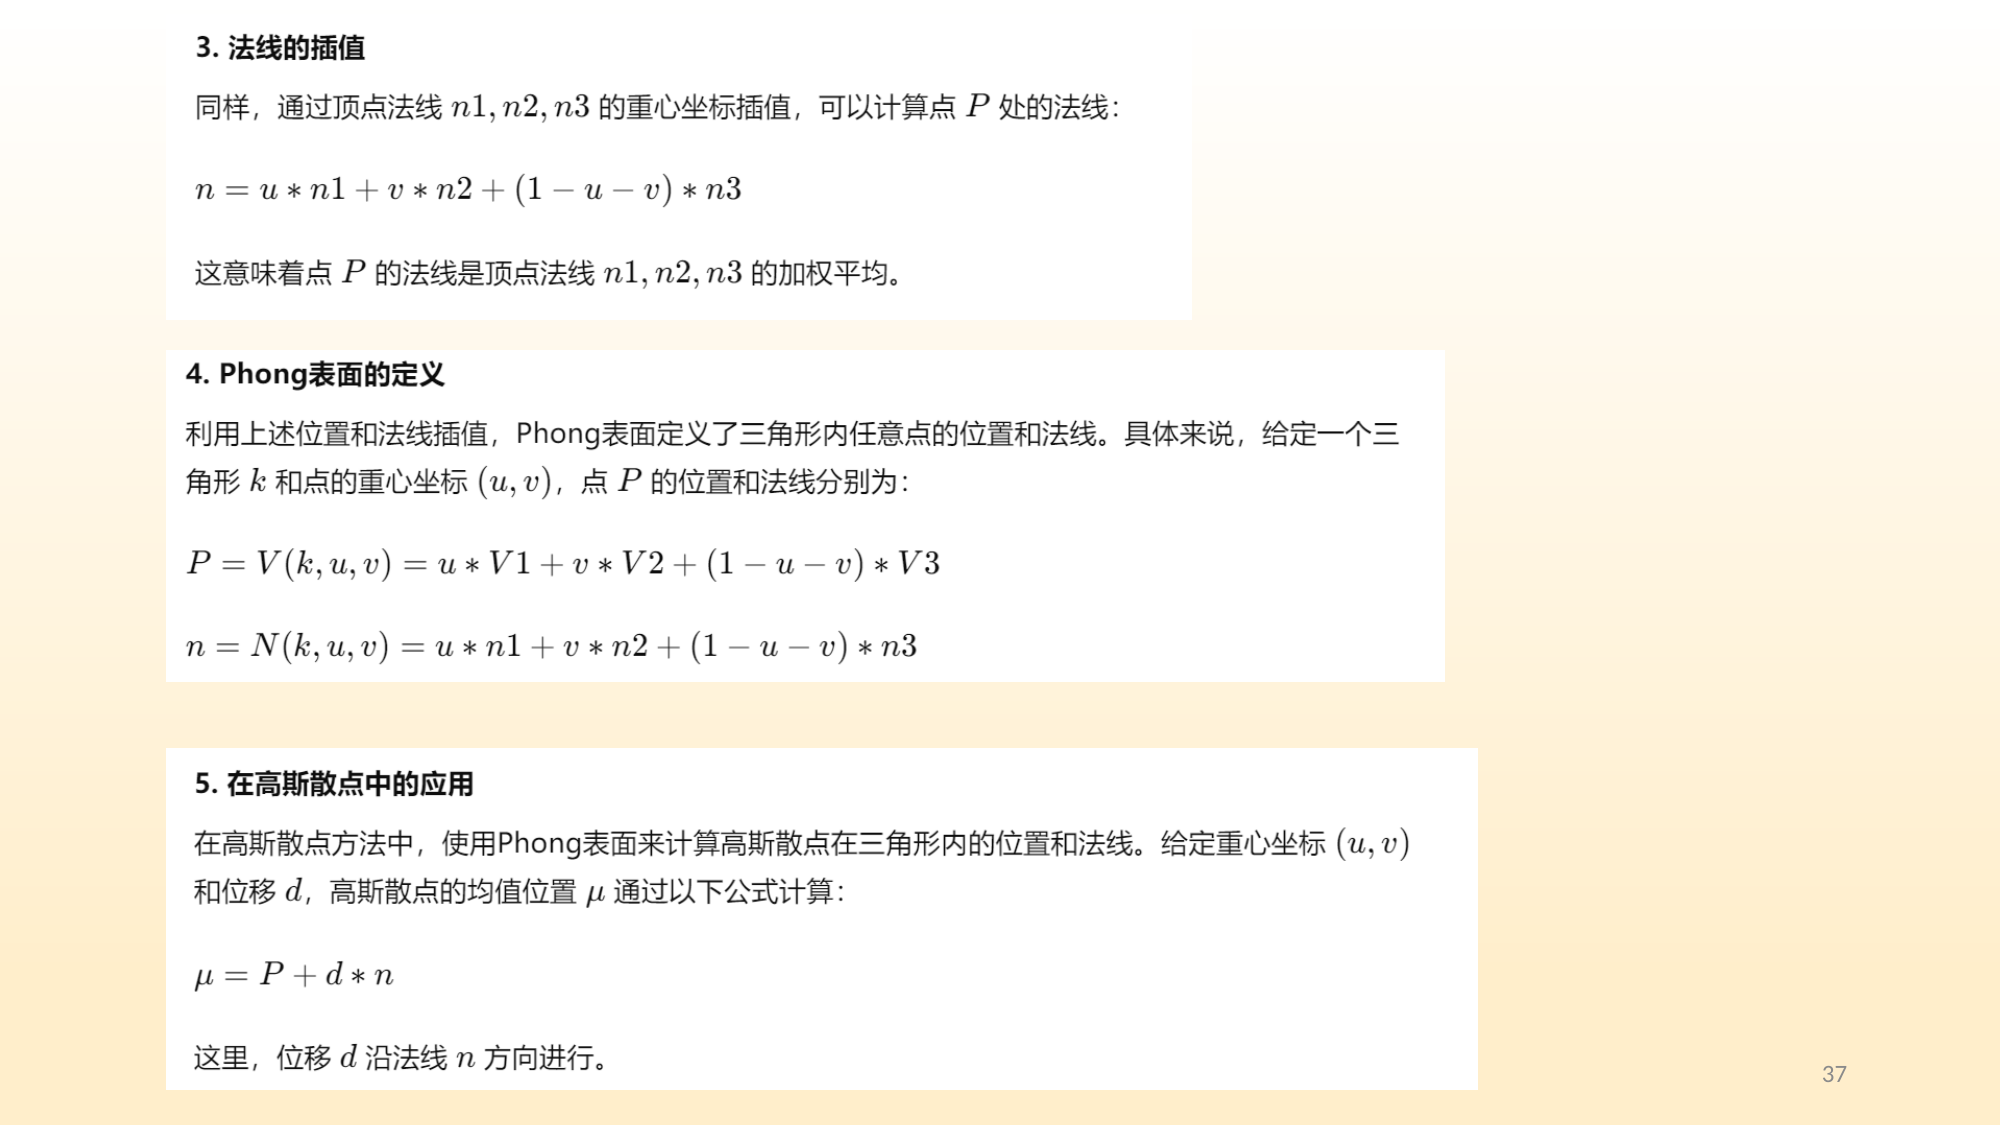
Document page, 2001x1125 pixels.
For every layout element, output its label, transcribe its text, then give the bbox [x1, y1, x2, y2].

picture [166, 748, 1478, 1090]
slide_number 37 [1412, 1042, 1863, 1103]
picture [166, 14, 1192, 320]
picture [166, 350, 1445, 682]
